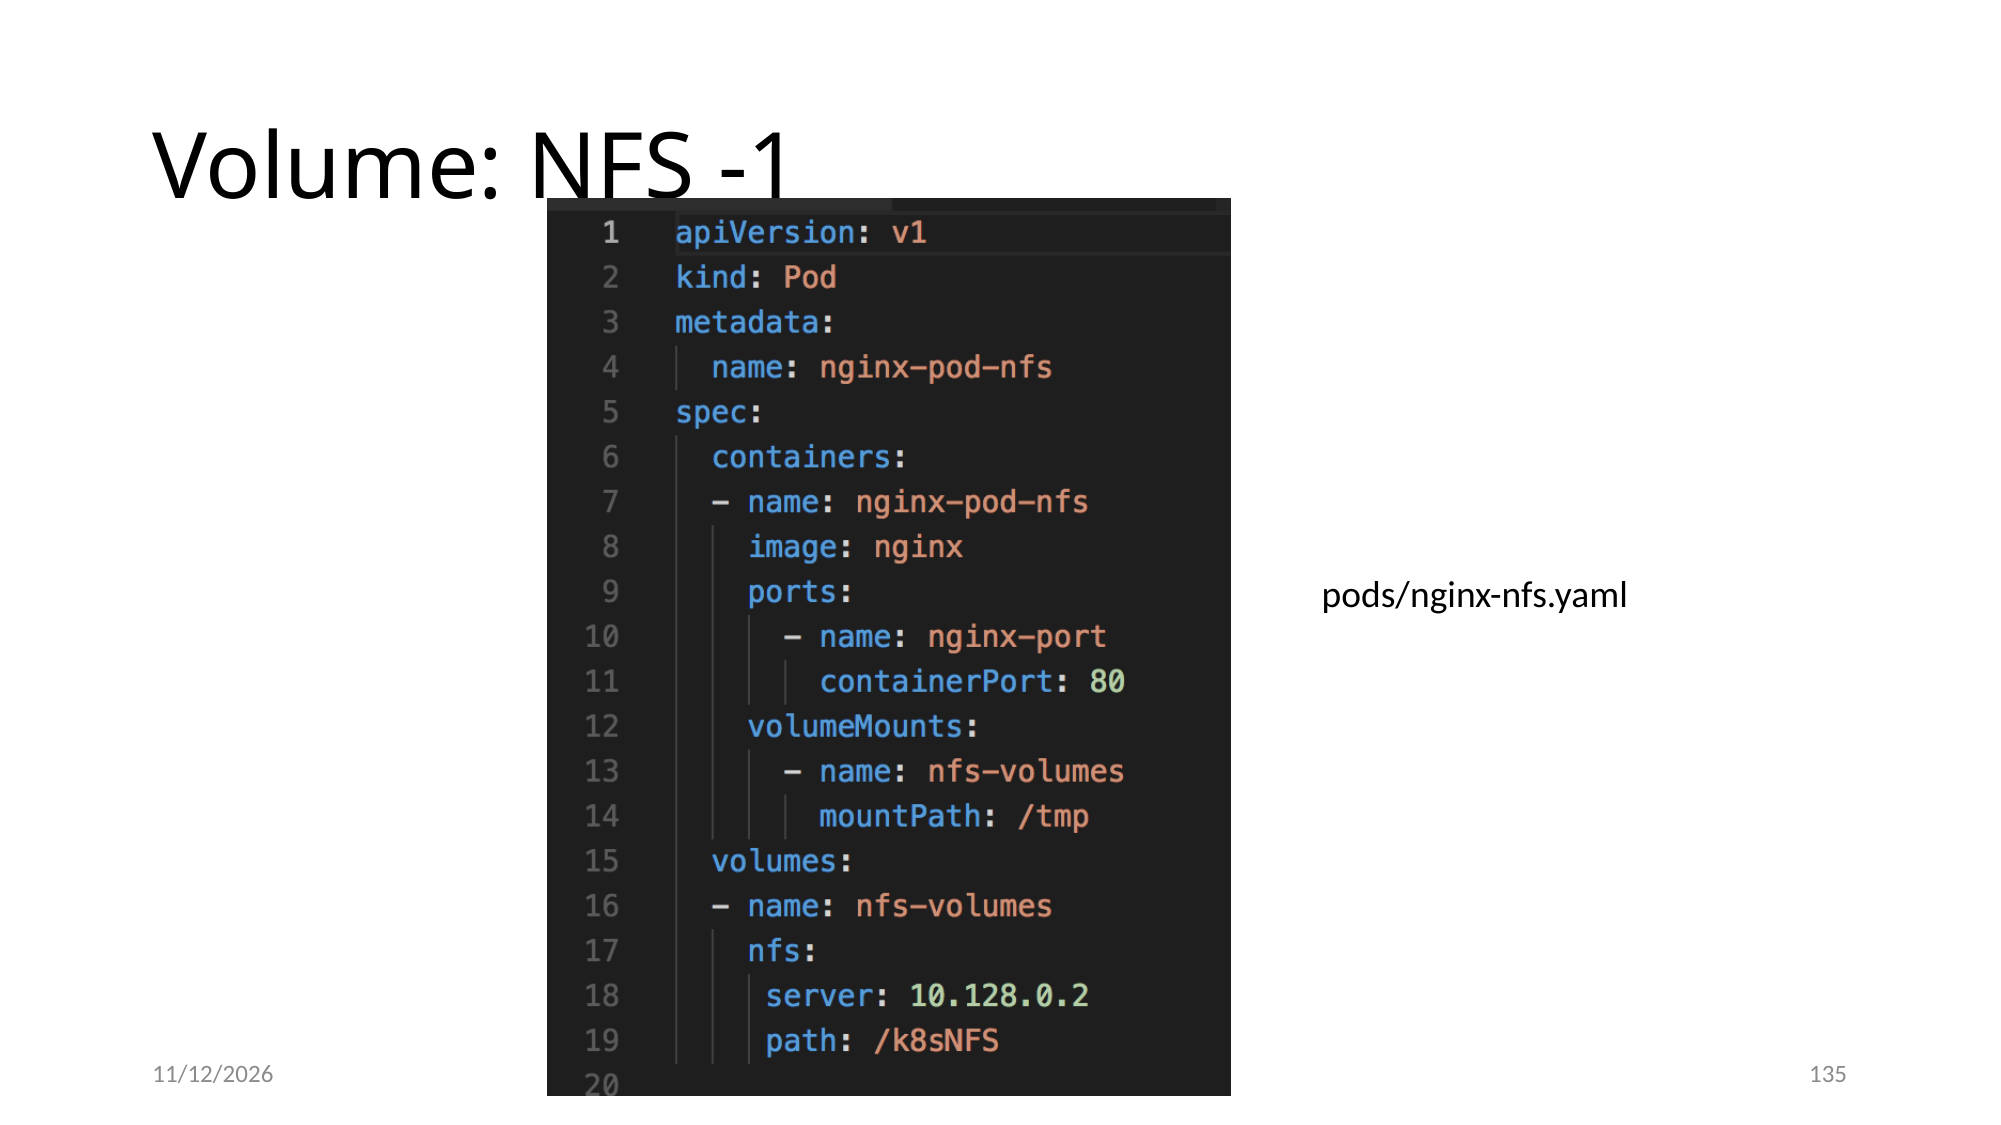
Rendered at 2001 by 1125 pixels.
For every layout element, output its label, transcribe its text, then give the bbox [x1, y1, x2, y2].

slide_number 135 [1412, 1042, 1863, 1103]
text_box pods/nginx-nfs.yaml [1306, 562, 1976, 623]
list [547, 198, 1231, 1096]
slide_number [137, 1042, 588, 1103]
title Volume: NFS -1 [137, 59, 1863, 278]
